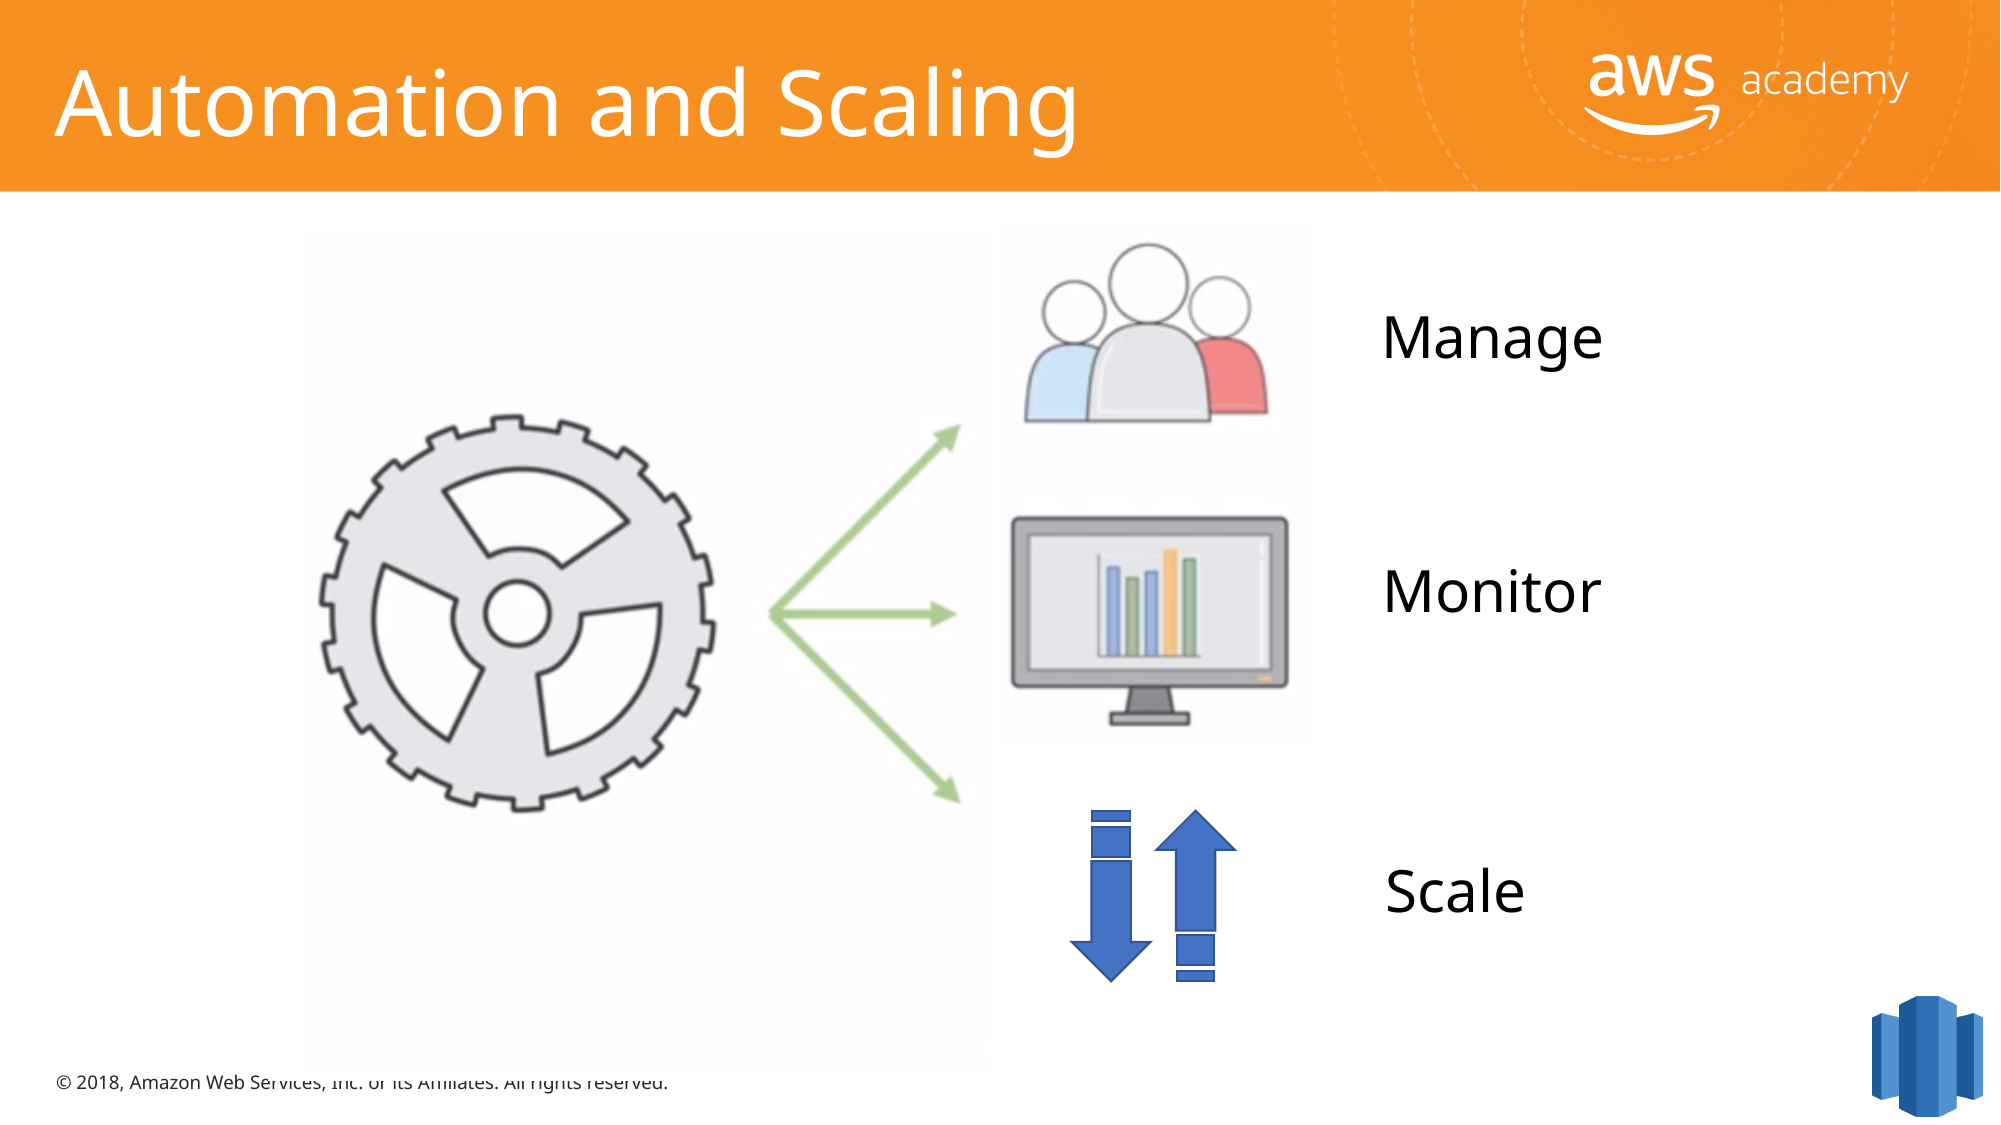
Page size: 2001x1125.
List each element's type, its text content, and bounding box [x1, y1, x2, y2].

title Automation and Scaling [39, 43, 1575, 172]
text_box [1071, 810, 1151, 982]
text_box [1156, 810, 1235, 982]
text_box Manage [1366, 292, 1619, 378]
text_box Monitor [1368, 546, 1617, 632]
picture [0, 0, 2000, 1125]
text_box Scale [1370, 847, 1541, 932]
